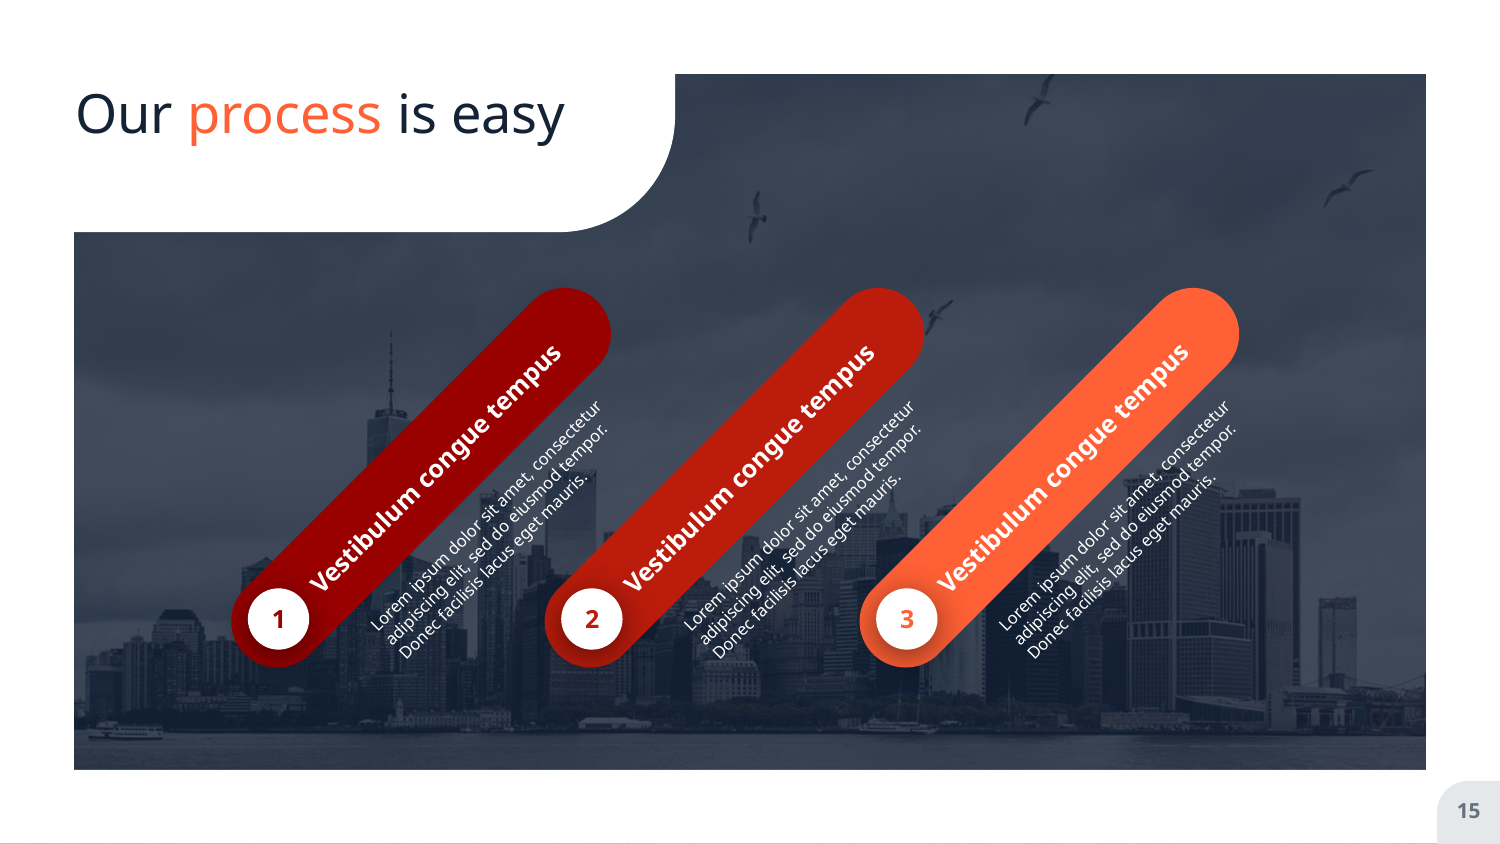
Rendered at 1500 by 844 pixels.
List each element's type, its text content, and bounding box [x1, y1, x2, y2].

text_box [211, 268, 524, 687]
slide_number 15 [1437, 780, 1500, 844]
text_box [840, 268, 1288, 687]
title Our process is easy [75, 0, 596, 233]
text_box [525, 268, 839, 687]
